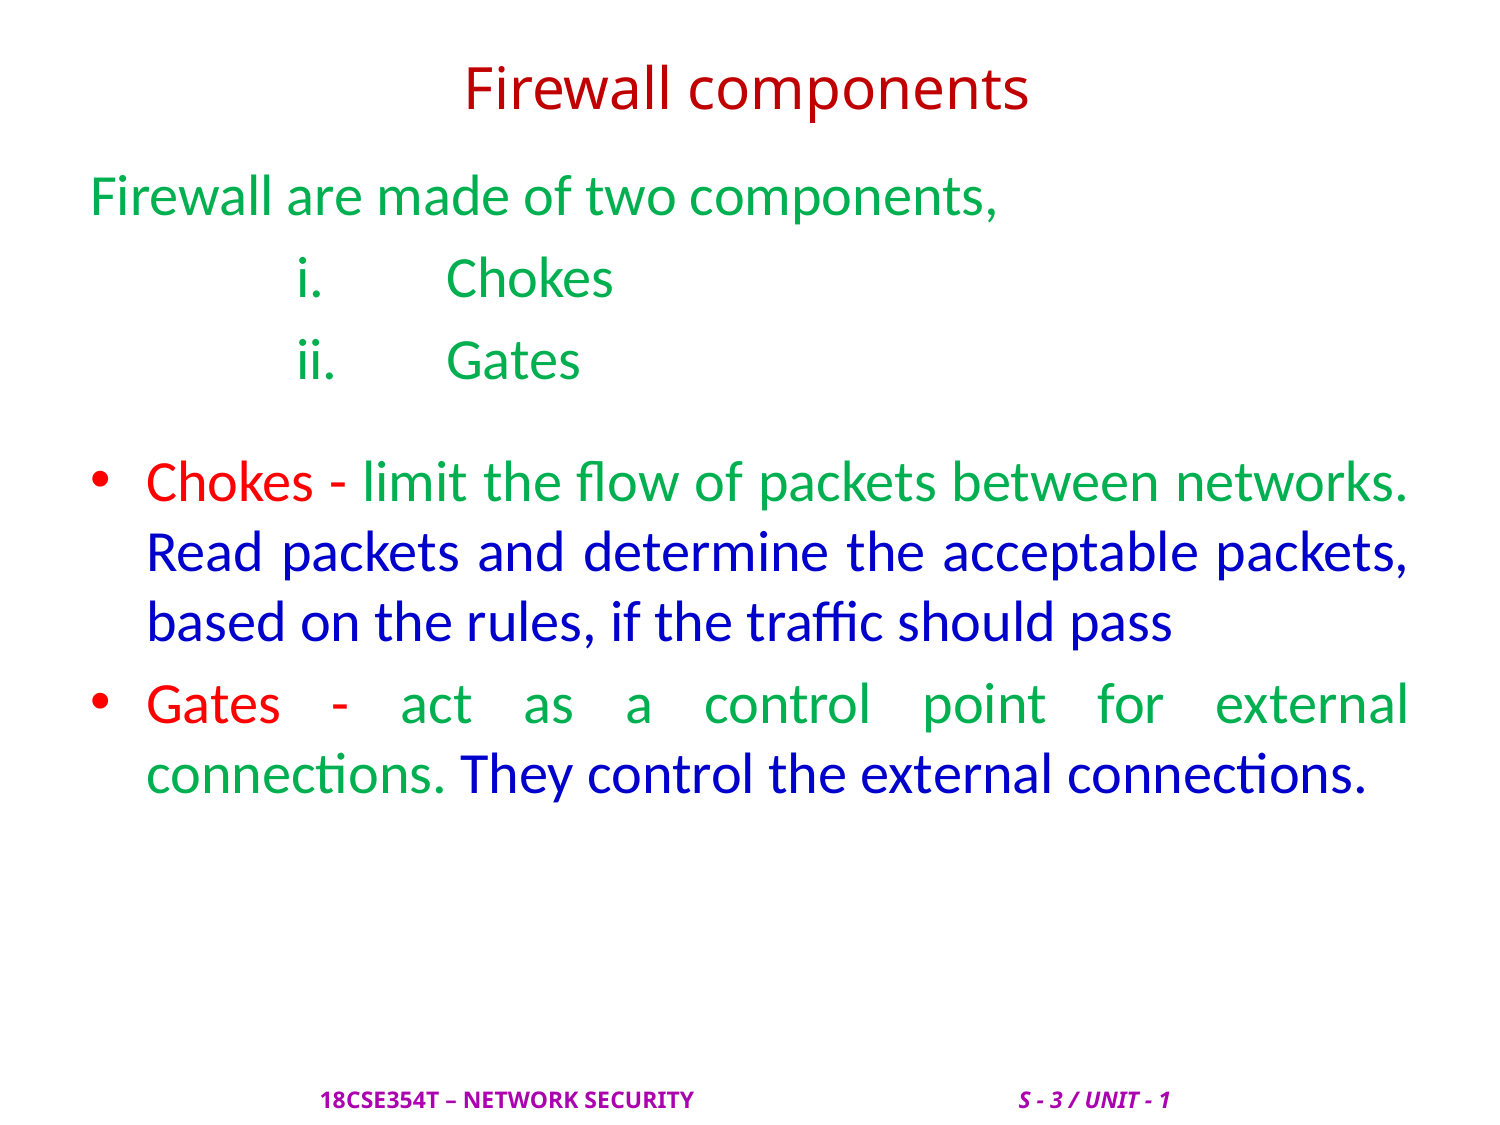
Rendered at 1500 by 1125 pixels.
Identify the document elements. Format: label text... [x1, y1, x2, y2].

list Firewall are made of two components, i. Chokes ii. Gates Chokes - limit the flow of packets between networks. Read packets and determine the acceptable packets, based on the rules, if the traffic should pass Gates - act as a control point for external connections. They control the external connections. [75, 149, 1425, 955]
text_box 18CSE354T – NETWORK SECURITY S - 3 / UNIT - 1 [112, 1074, 1500, 1125]
title Firewall components [24, 36, 1470, 136]
